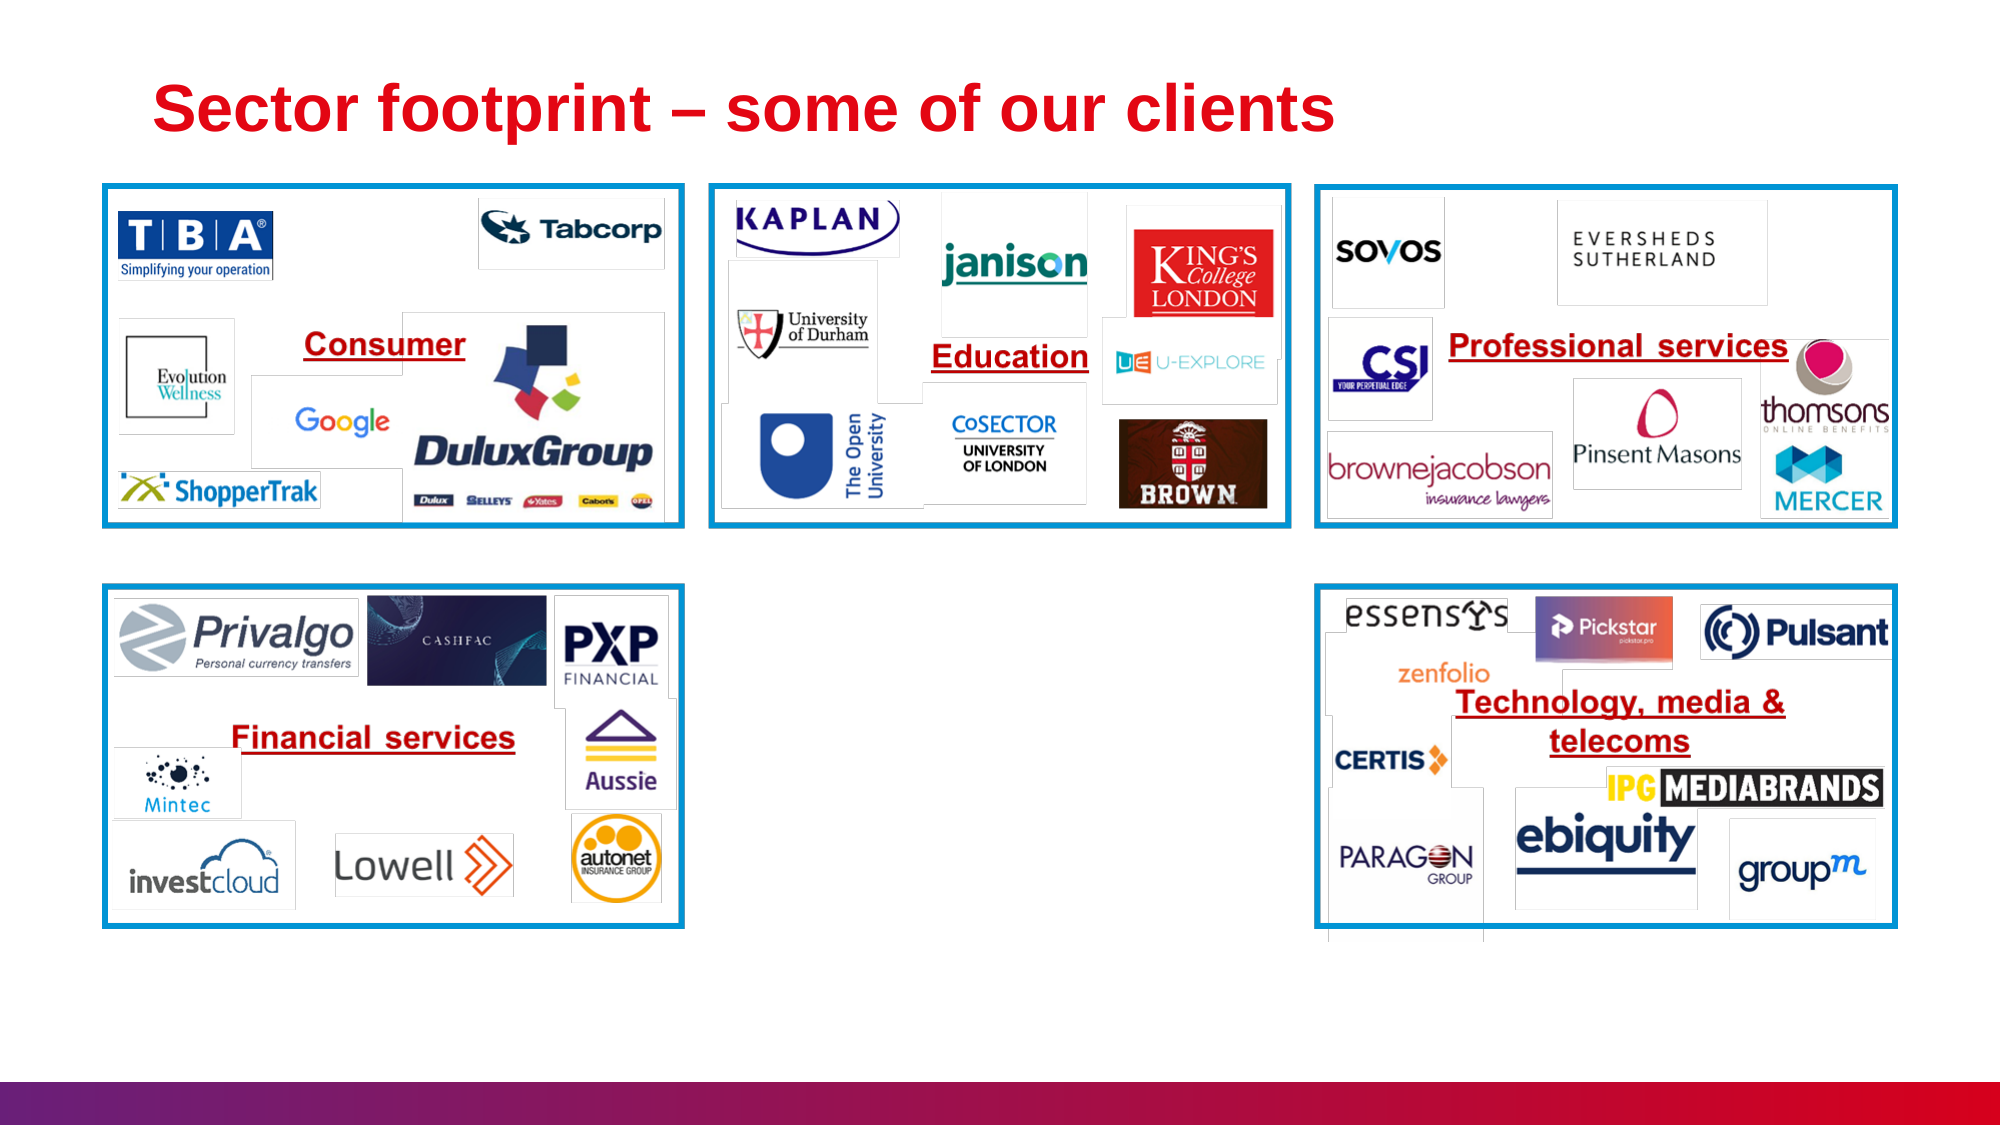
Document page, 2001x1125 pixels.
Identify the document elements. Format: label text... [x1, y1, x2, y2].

picture [1321, 590, 1891, 922]
picture [109, 190, 678, 522]
picture [102, 183, 1898, 942]
picture [715, 190, 1285, 522]
picture [1321, 191, 1891, 522]
title Sector footprint – some of our clients [137, 66, 1863, 155]
picture [109, 590, 678, 922]
